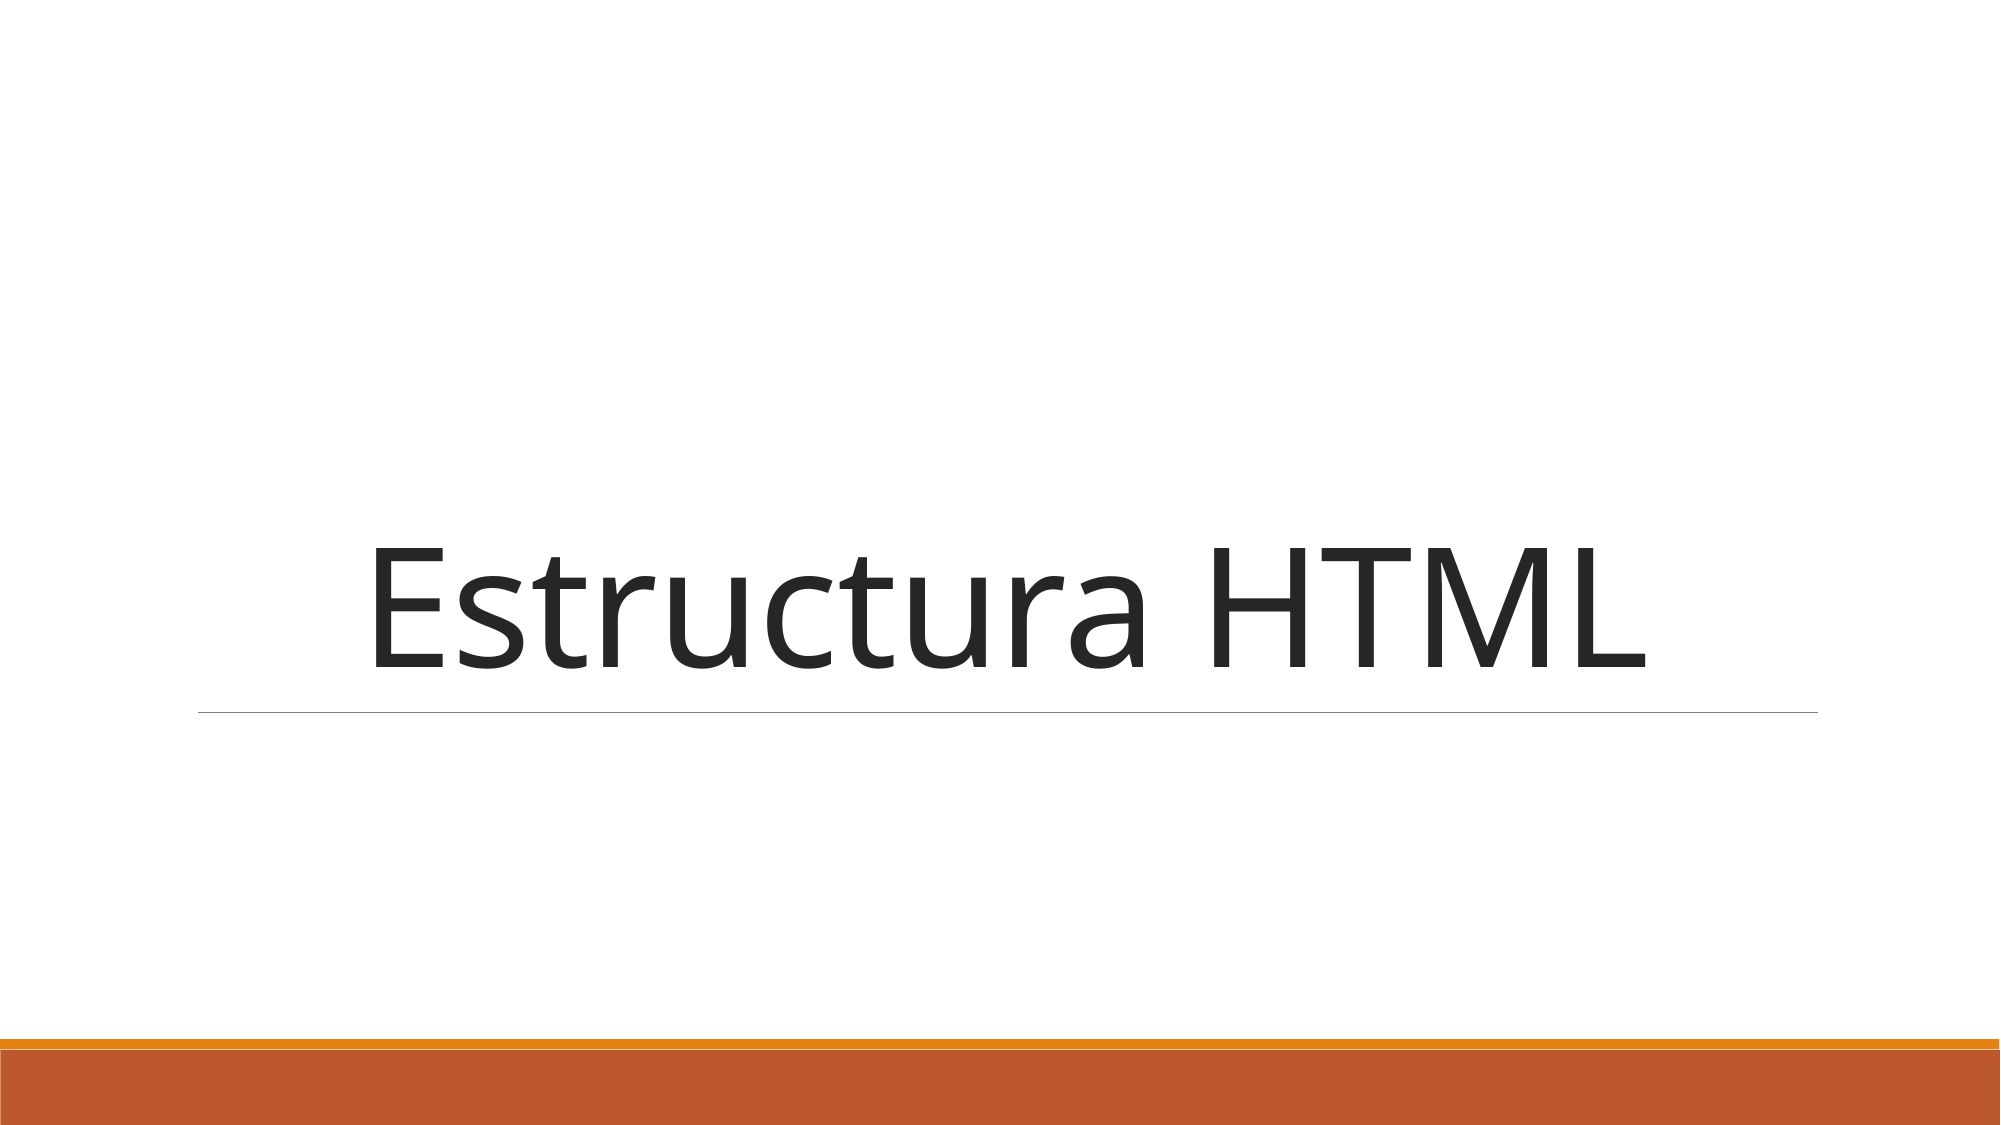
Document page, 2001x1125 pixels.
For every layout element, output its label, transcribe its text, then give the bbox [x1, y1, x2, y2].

title Estructura HTML [180, 124, 1830, 710]
